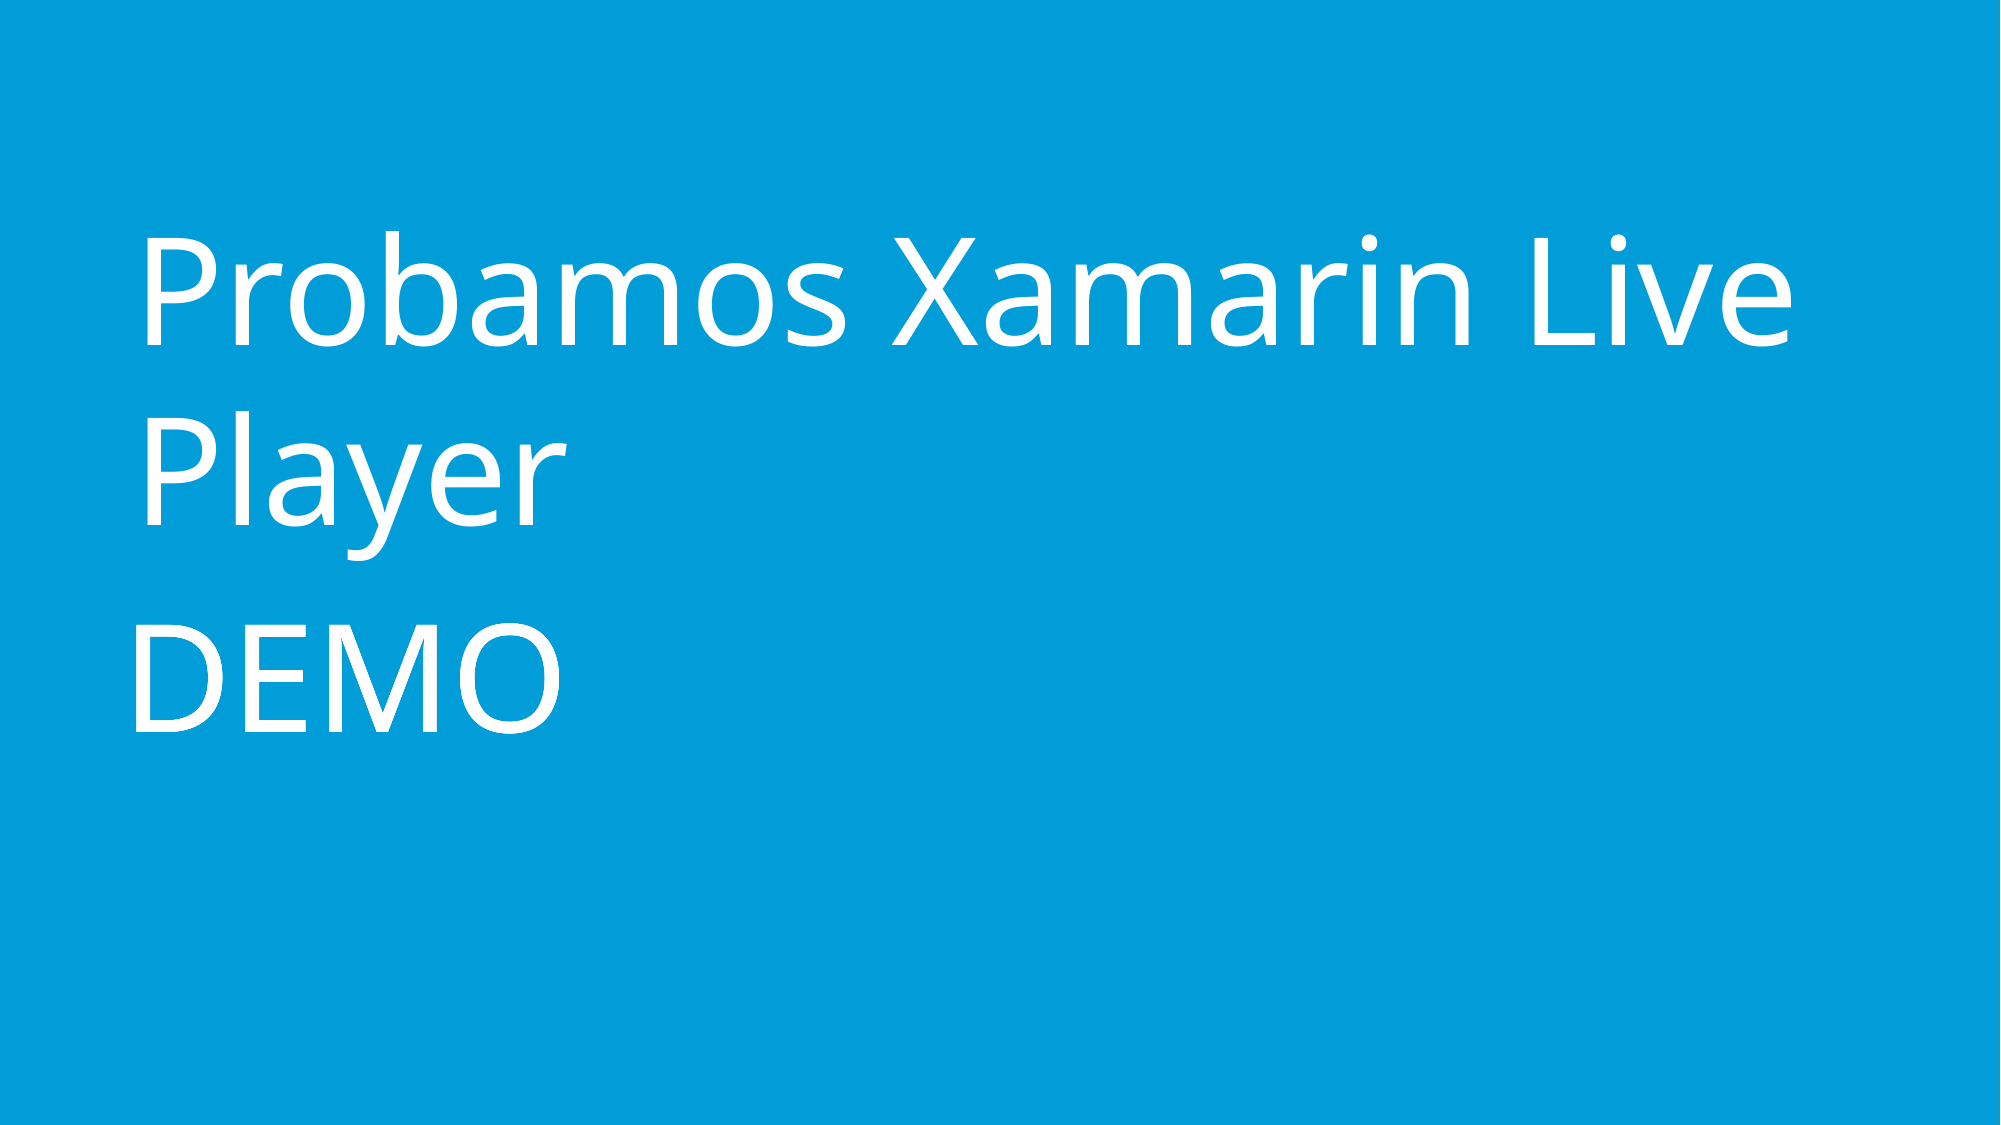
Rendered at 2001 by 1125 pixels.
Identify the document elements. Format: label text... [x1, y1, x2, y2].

title Probamos Xamarin Live Player [118, 120, 1882, 563]
